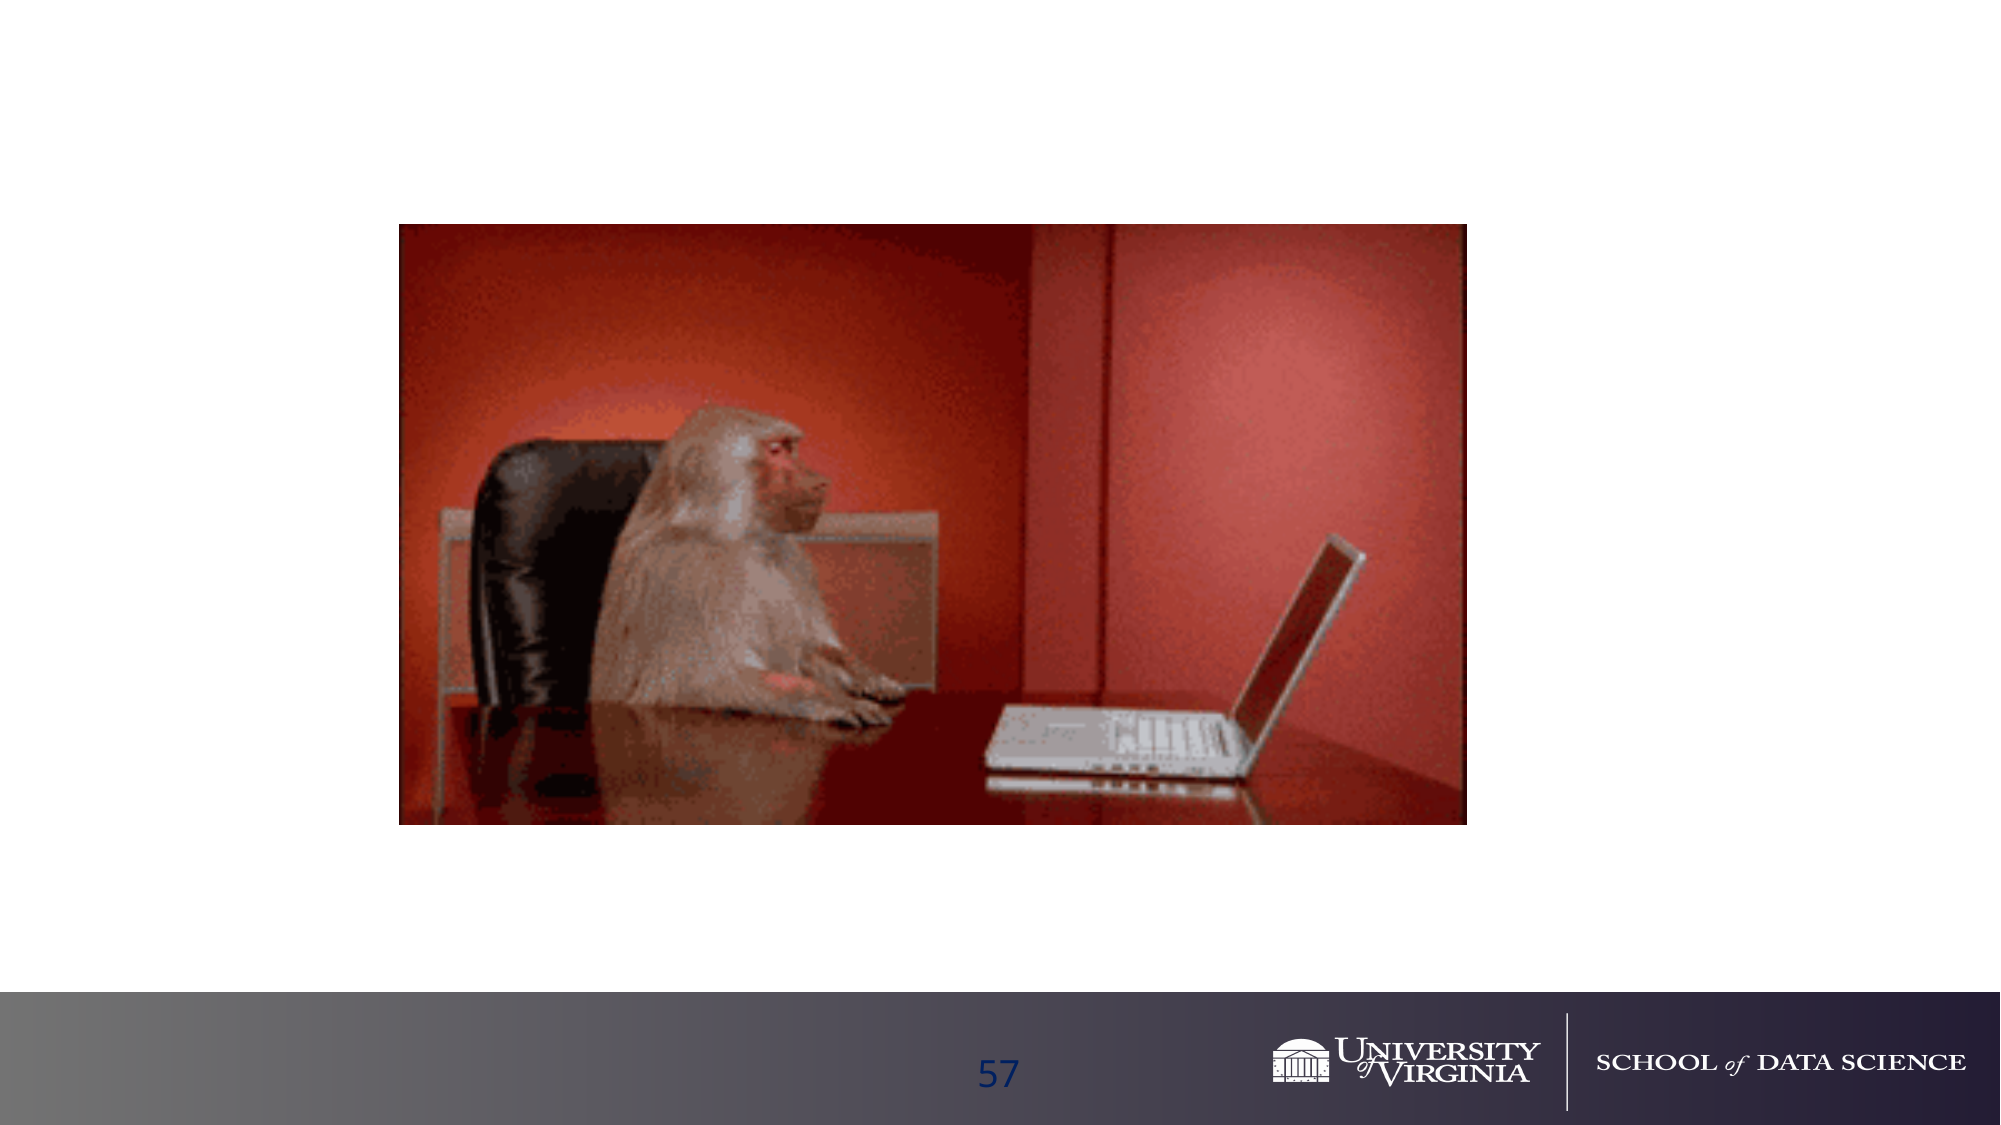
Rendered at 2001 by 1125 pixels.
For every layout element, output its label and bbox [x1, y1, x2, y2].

picture [399, 224, 1468, 826]
picture [1273, 1013, 1966, 1111]
